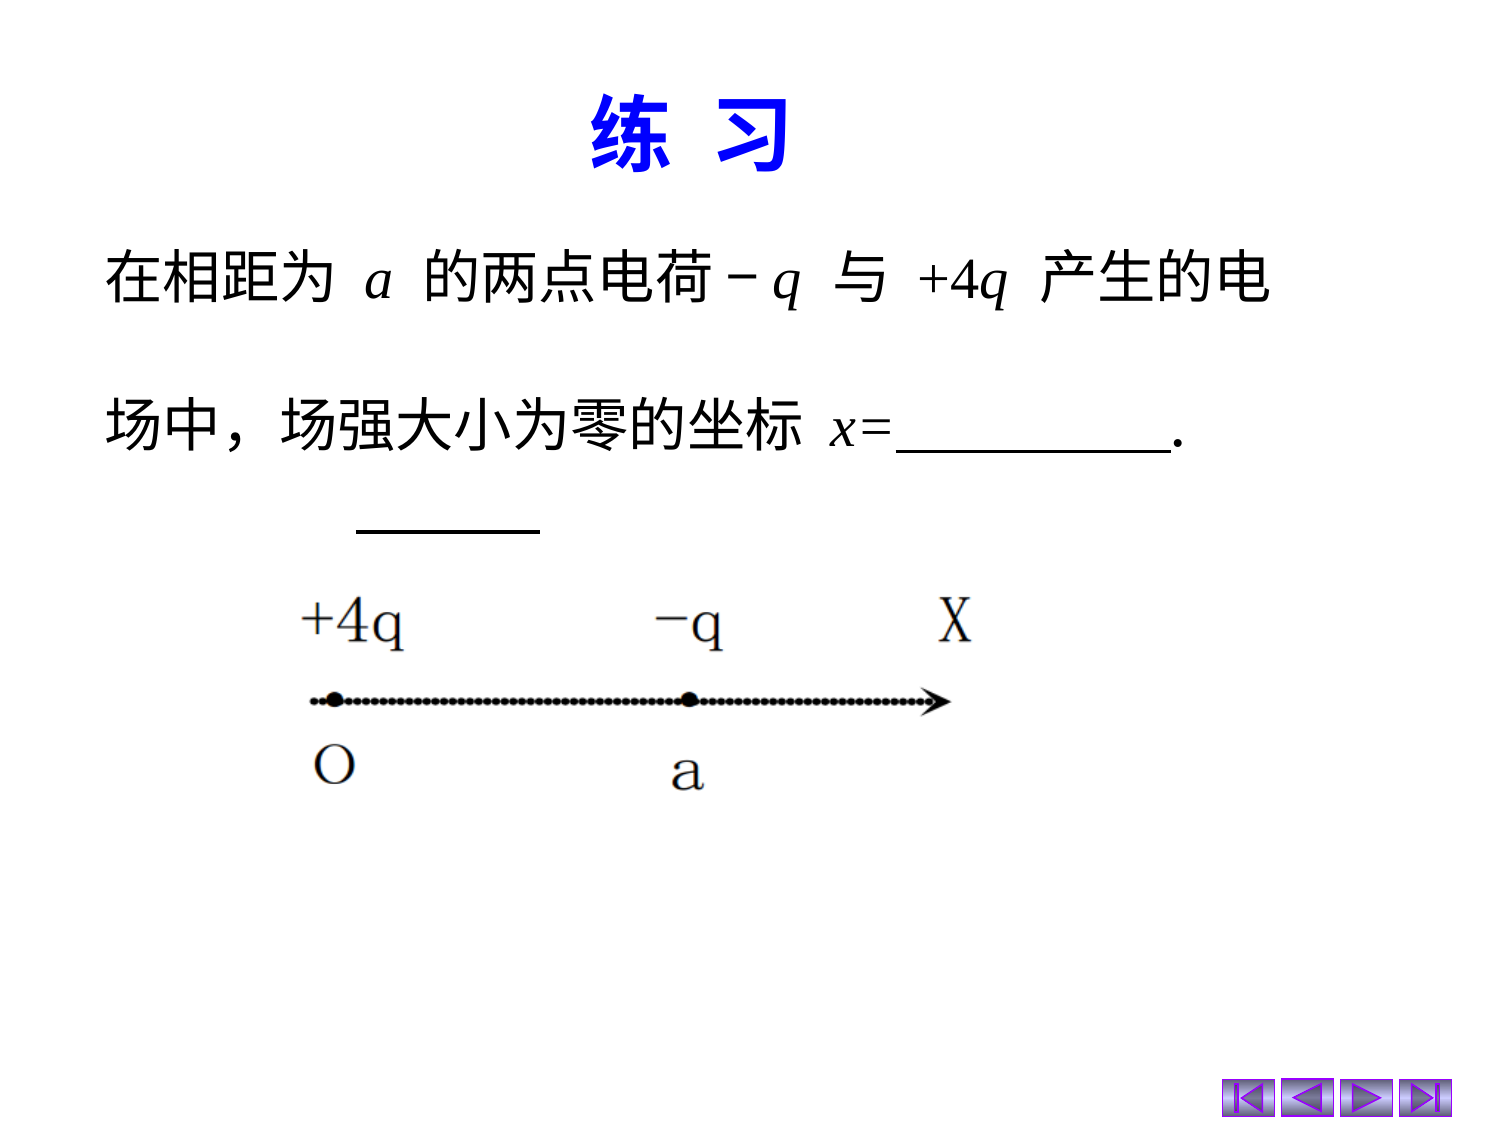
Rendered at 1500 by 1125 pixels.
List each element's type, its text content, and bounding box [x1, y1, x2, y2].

title 练 习 [16, 37, 1367, 226]
text_box 在相距为 a 的两点电荷 −q 与 +4q 产生的电 场中，场强大小为零的坐标 x= . [89, 232, 1411, 548]
picture [299, 589, 989, 795]
